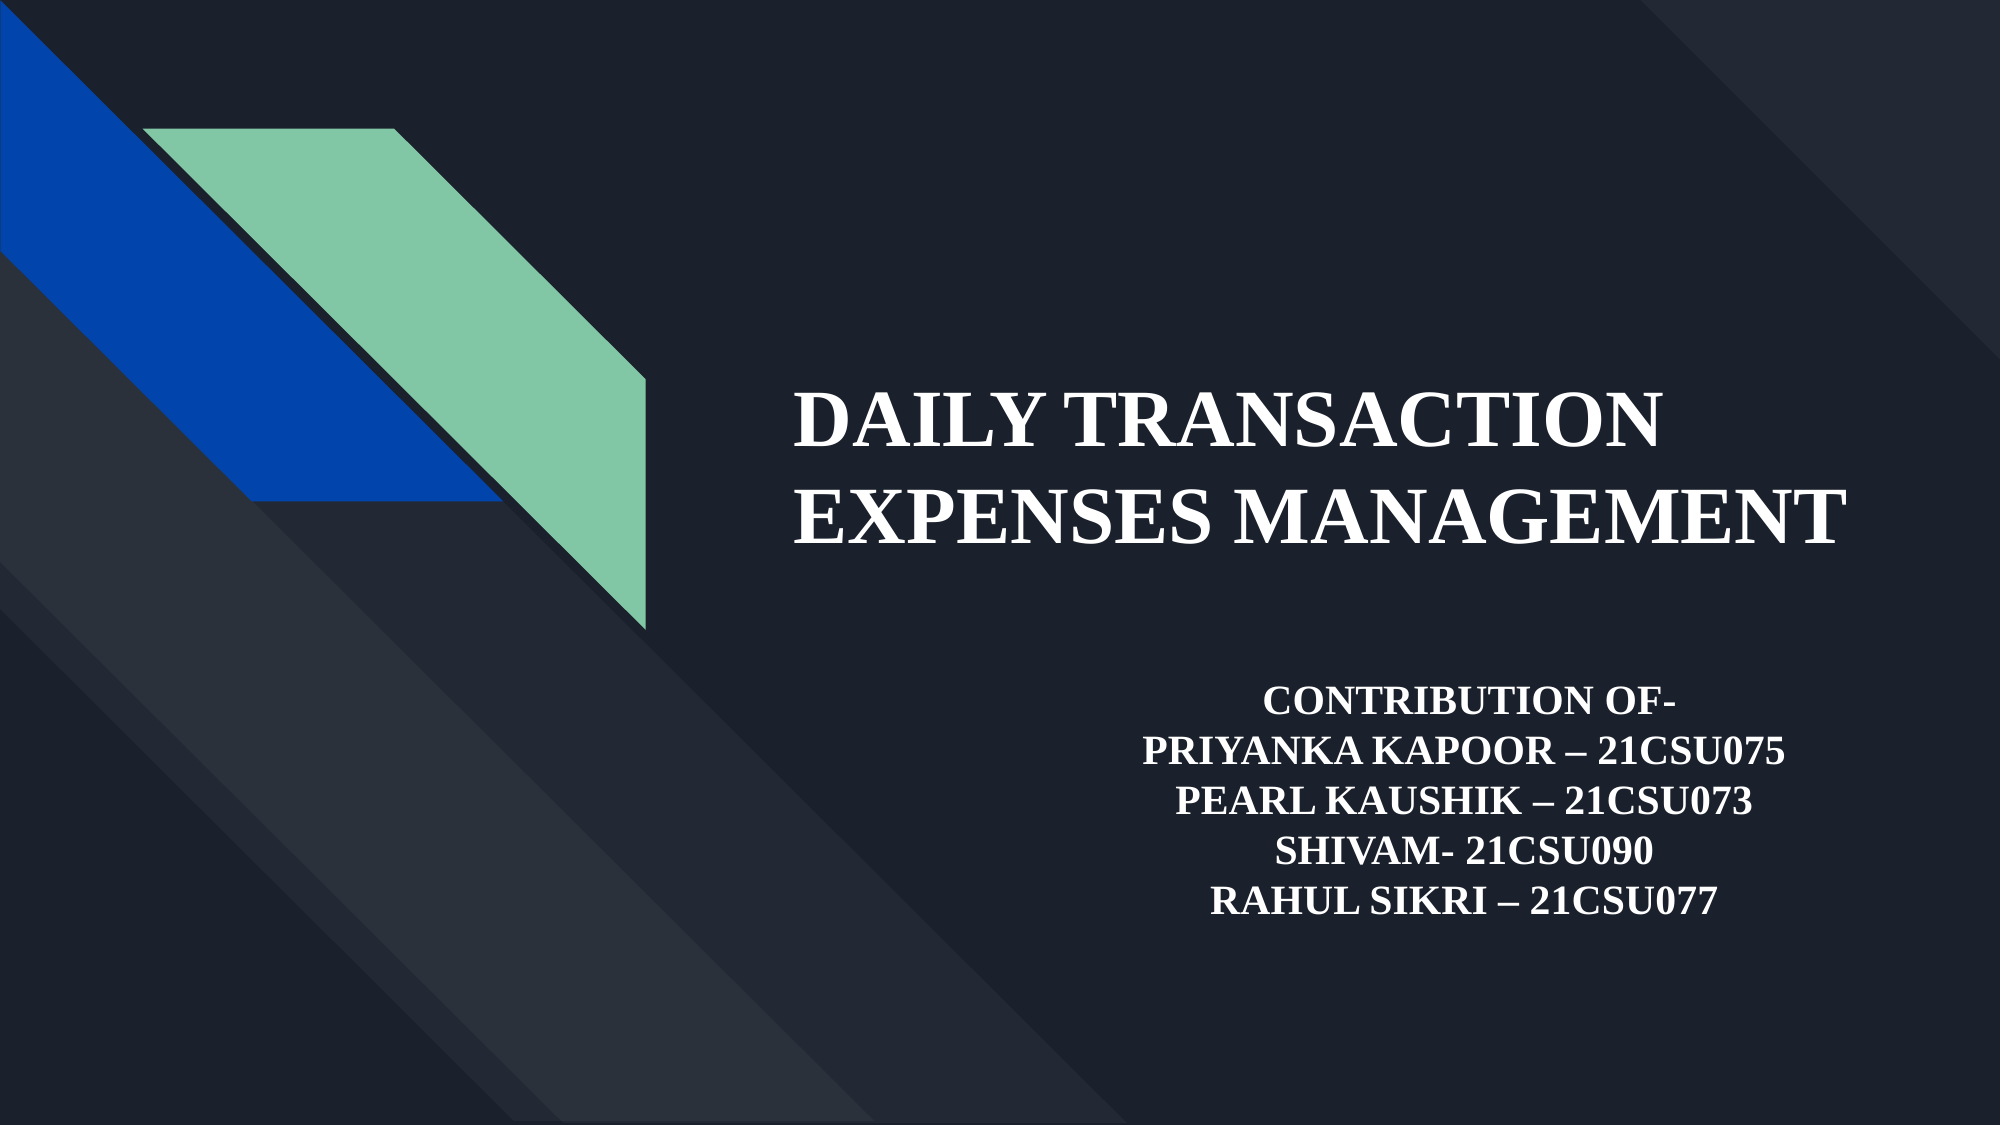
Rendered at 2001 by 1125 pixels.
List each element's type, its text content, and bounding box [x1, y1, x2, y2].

text_box CONTRIBUTION OF- PRIYANKA KAPOOR – 21CSU075 PEARL KAUSHIK – 21CSU073 SHIVAM- 21CSU090 RAHUL SIKRI – 21CSU077 [1100, 653, 1829, 1088]
text_box DAILY TRANSACTION EXPENSES MANAGEMENT [773, 345, 1871, 691]
